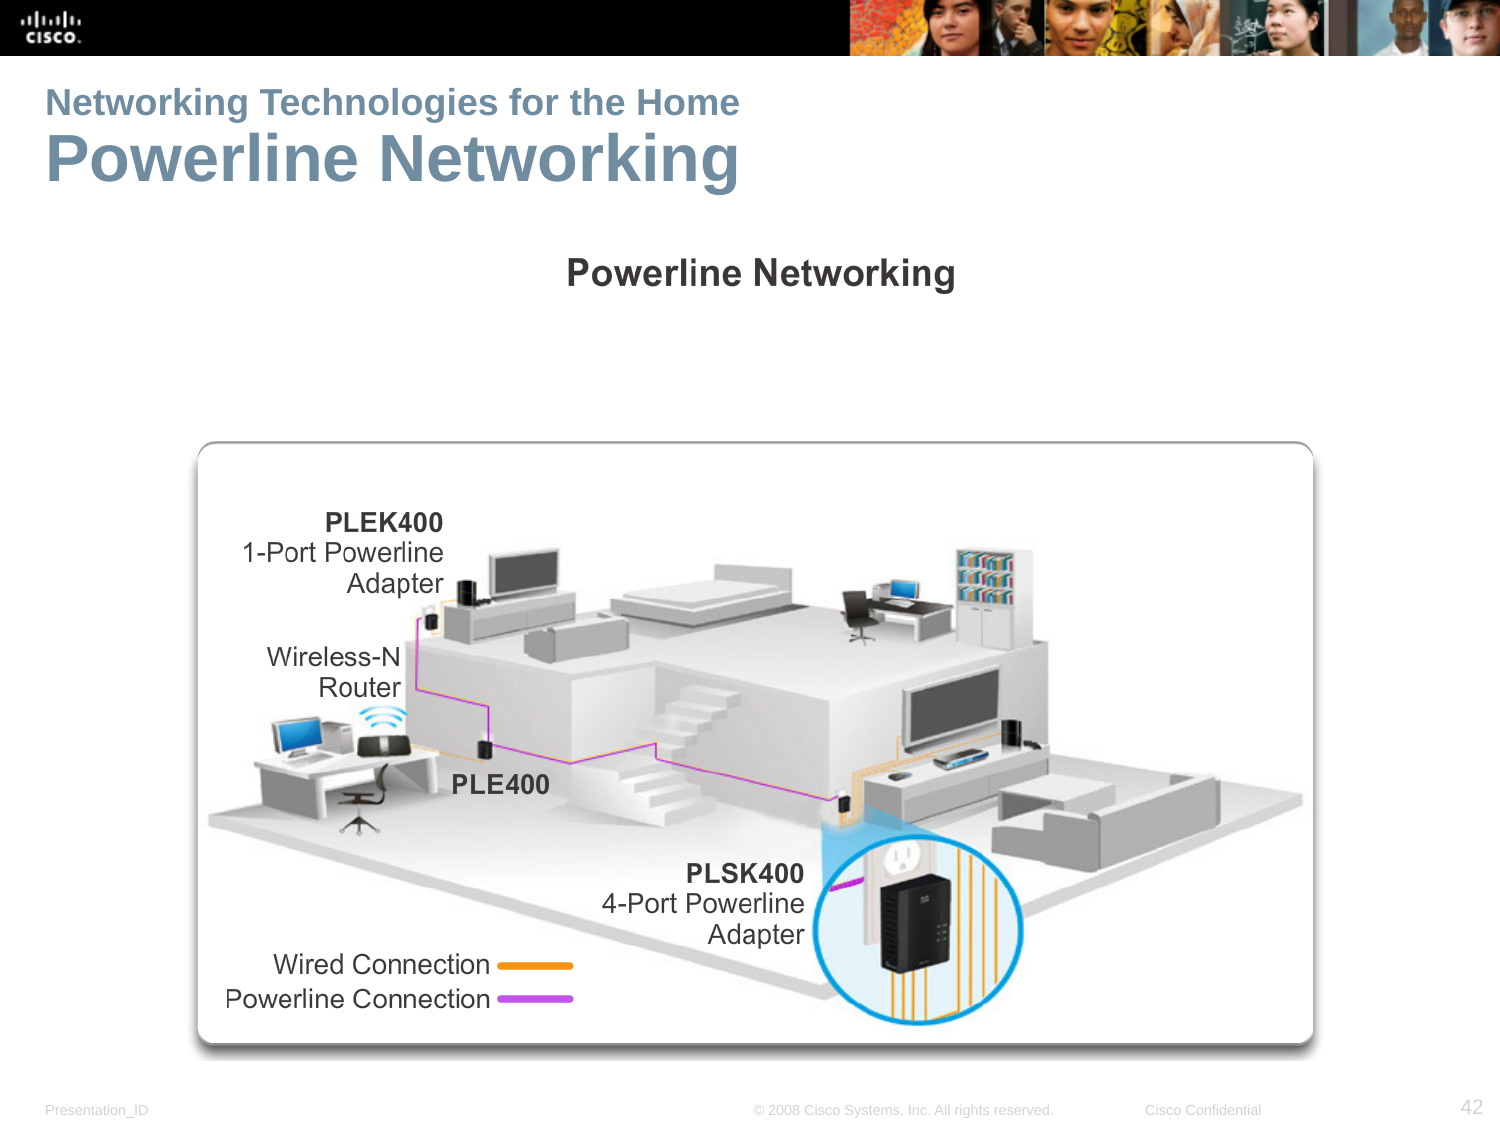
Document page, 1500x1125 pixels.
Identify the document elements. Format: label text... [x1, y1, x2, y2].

title Networking Technologies for the Home Powerline Networking [31, 64, 1471, 203]
picture [0, 0, 1500, 56]
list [34, 252, 1468, 1061]
